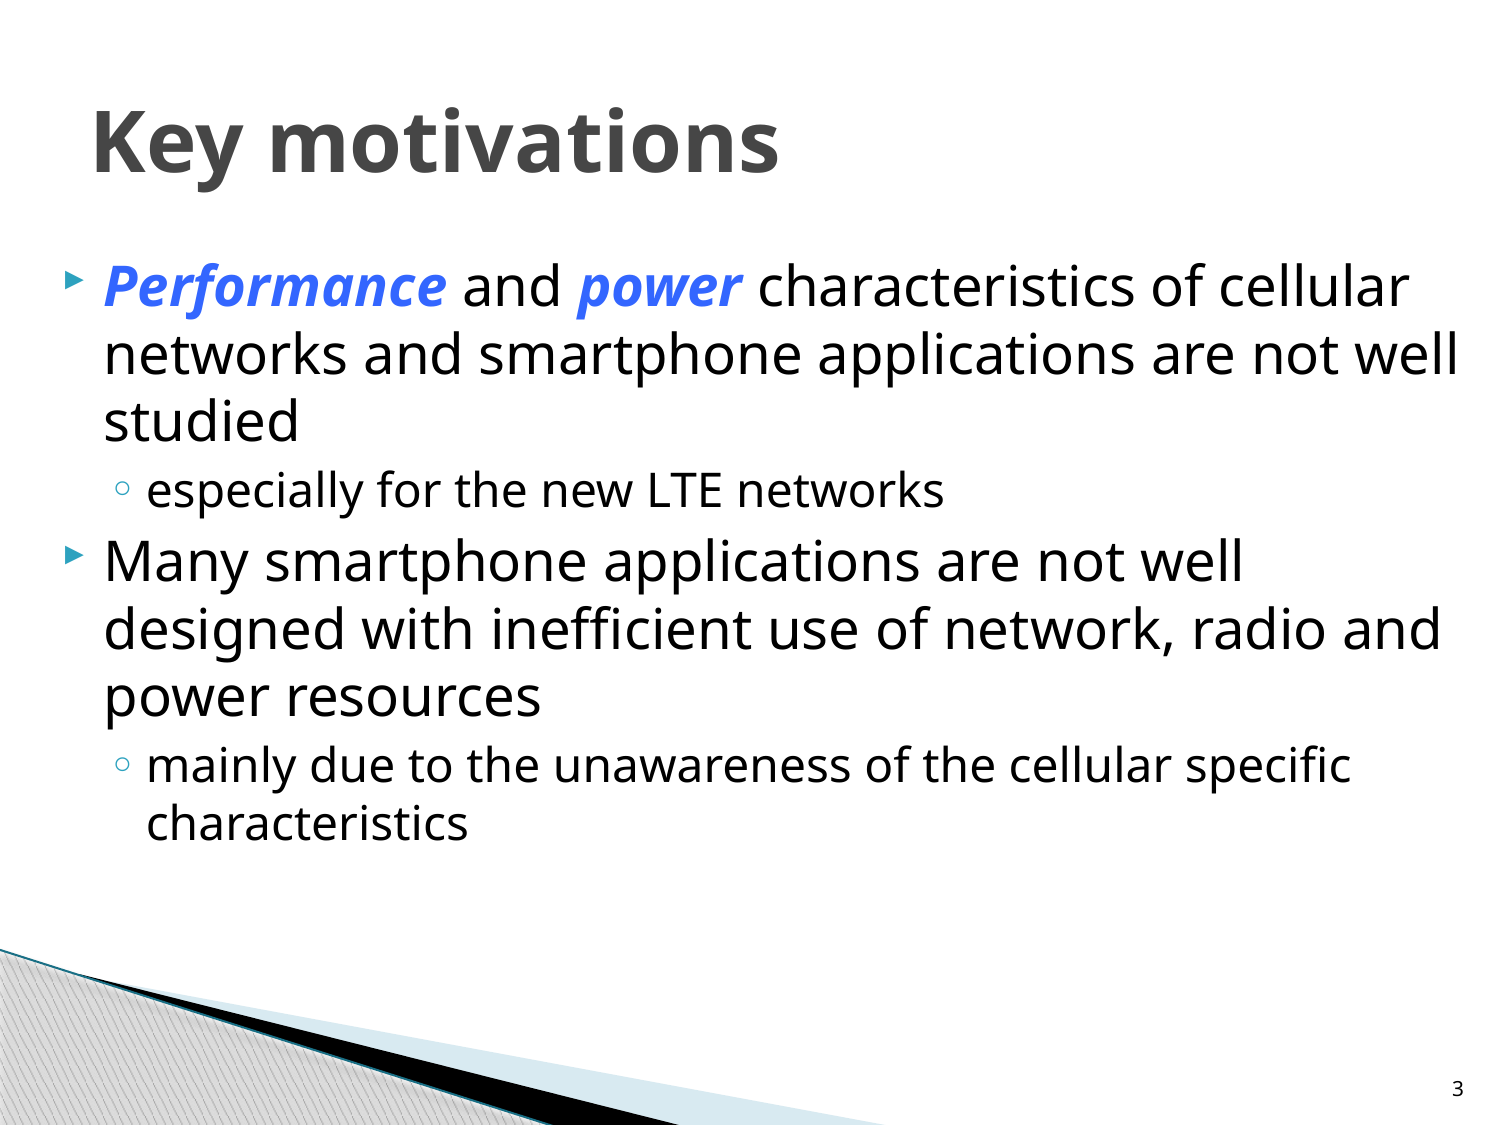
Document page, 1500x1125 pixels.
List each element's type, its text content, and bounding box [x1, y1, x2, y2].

title Key motivations [75, 45, 1425, 233]
list Performance and power characteristics of cellular networks and smartphone applications are not well studied especially for the new LTE networks Many smartphone applications are not well designed with inefficient use of network, radio and power resources mainly due to the unawareness of the cellular specific characteristics [29, 243, 1479, 986]
slide_number 3 [1418, 1051, 1479, 1112]
